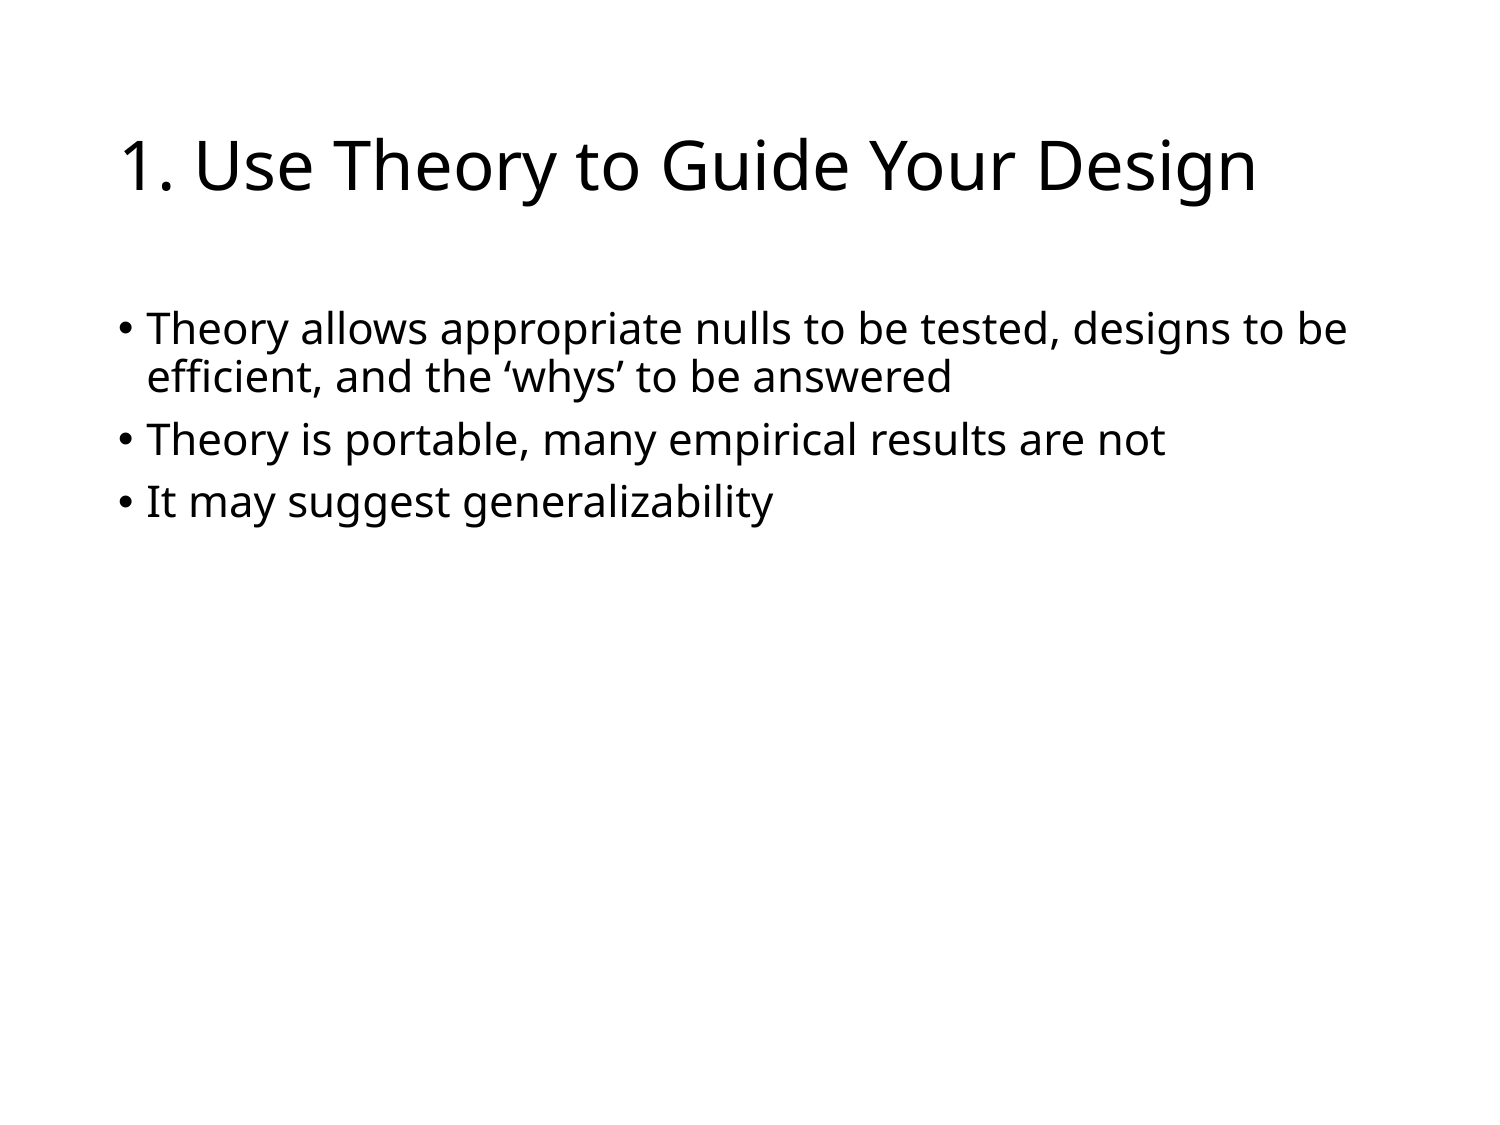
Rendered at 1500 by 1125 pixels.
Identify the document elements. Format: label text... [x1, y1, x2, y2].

list Theory allows appropriate nulls to be tested, designs to be efficient, and the ‘whys’ to be answered Theory is portable, many empirical results are not It may suggest generalizability [103, 299, 1397, 1014]
title 1. Use Theory to Guide Your Design [103, 59, 1397, 278]
